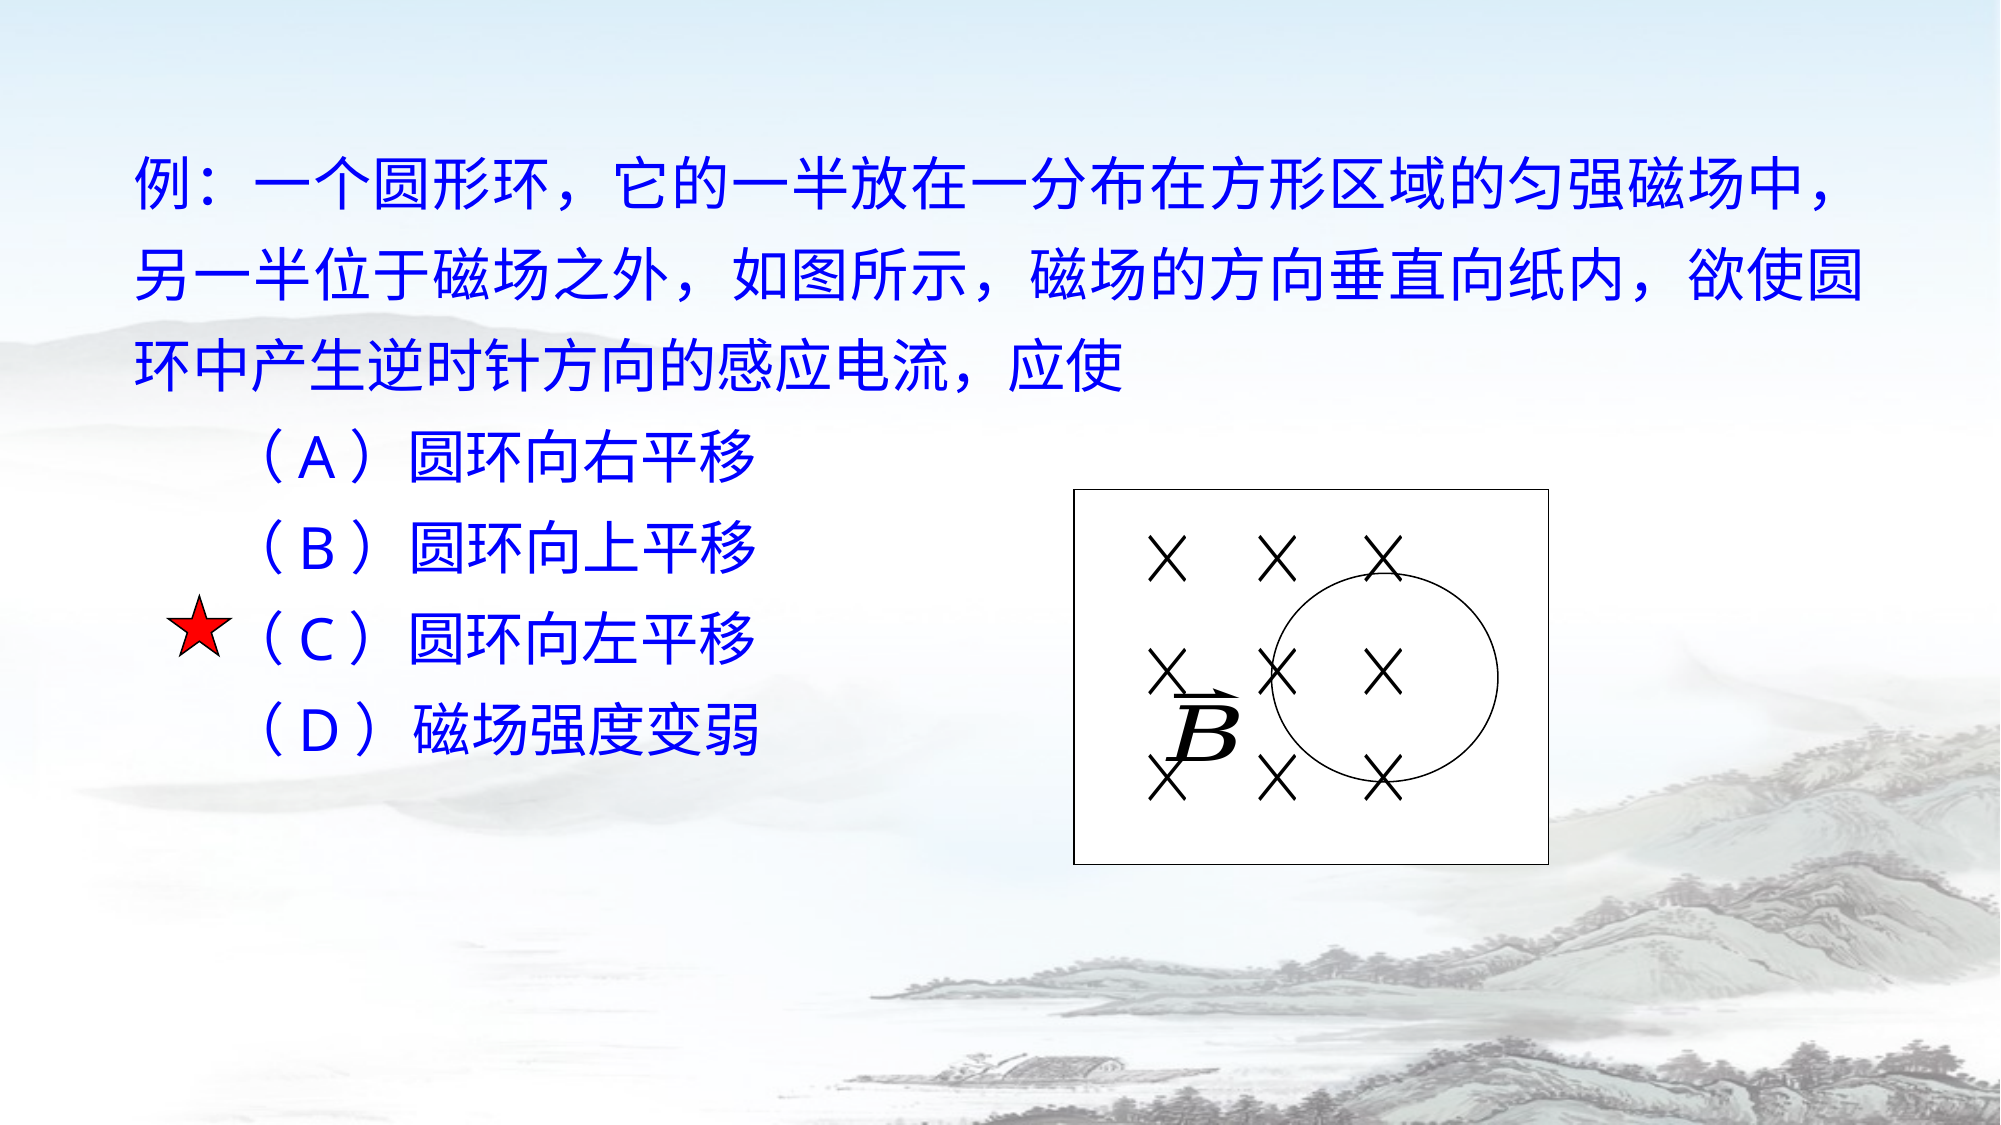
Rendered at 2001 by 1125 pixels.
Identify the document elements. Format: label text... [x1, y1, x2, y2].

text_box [1073, 489, 1549, 865]
text_box 且由 [0, 0, 2000, 1125]
text_box 例：一个圆形环，它的一半放在一分布在方形区域的匀强磁场中，另一半位于磁场之外，如图所示，磁场的方向垂直向纸内，欲使圆环中产生逆时针方向的感应电流，应使 （A）圆环向右平移 （B）圆环向上平移 （C）圆环向左平移 （D）磁场强度变弱 [119, 119, 1880, 771]
text_box [168, 595, 231, 656]
